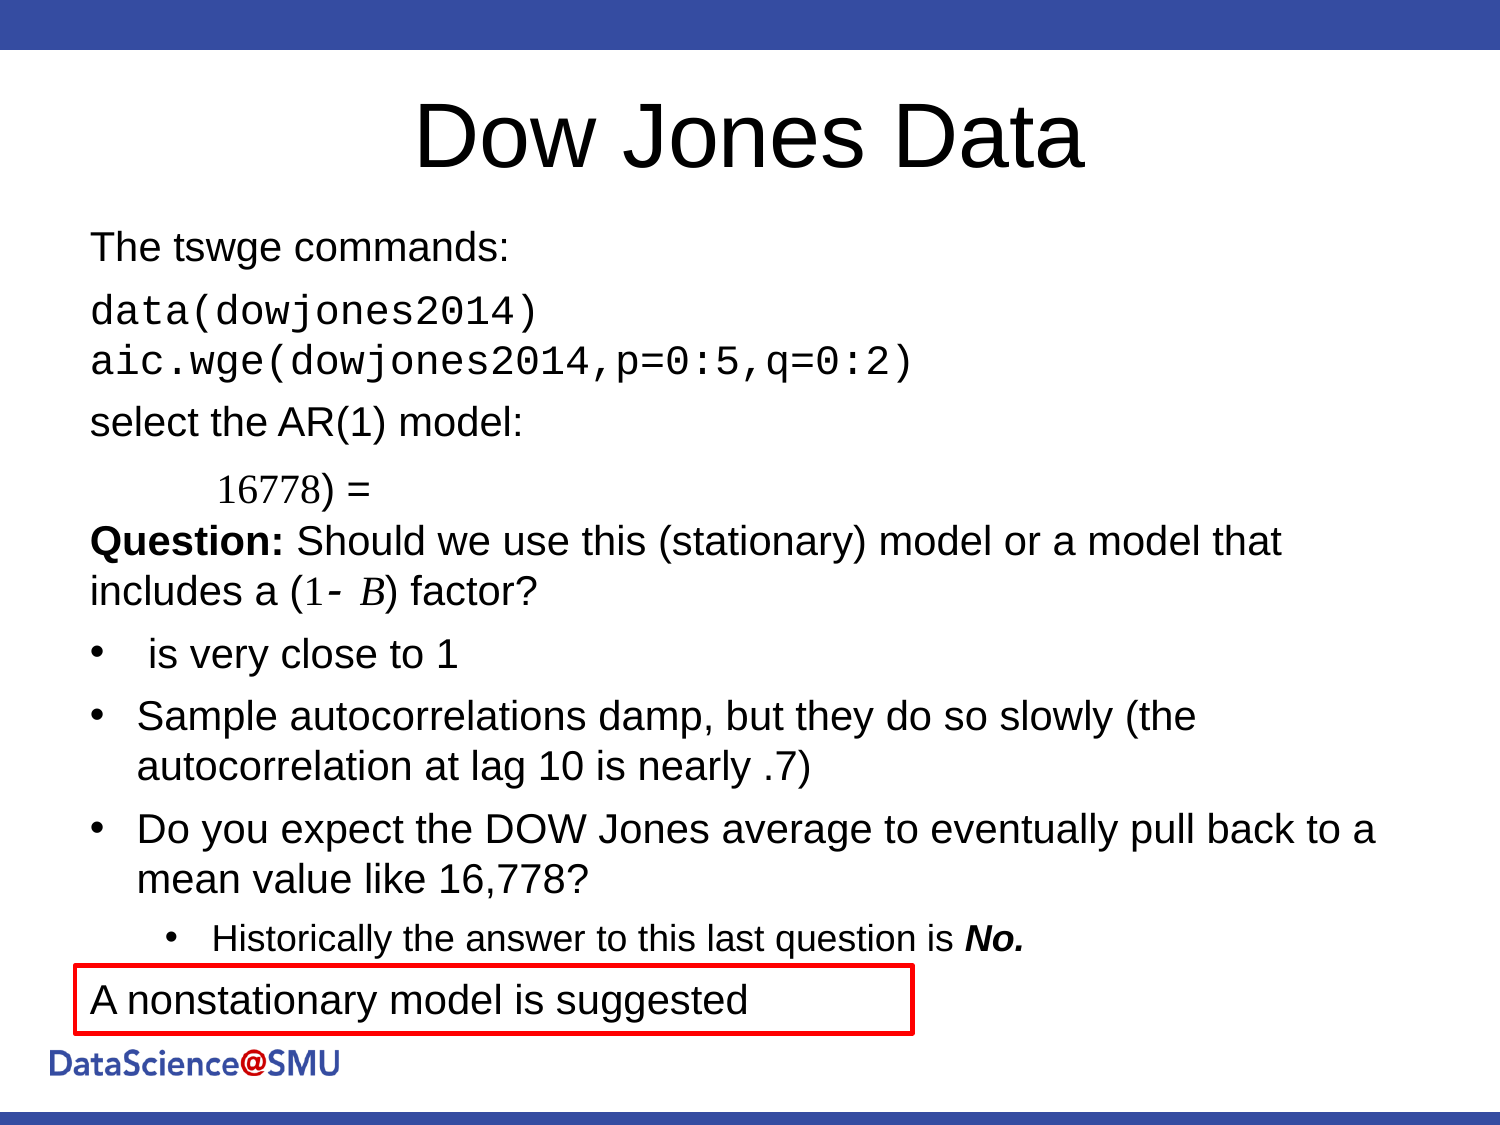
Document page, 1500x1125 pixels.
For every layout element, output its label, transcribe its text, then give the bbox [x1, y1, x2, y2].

text_box select the AR(1) model: [75, 387, 713, 464]
picture [50, 1049, 339, 1076]
text_box A nonstationary model is suggested [74, 965, 913, 1034]
text_box data(dowjones2014) aic.wge(dowjones2014,p=0:5,q=0:2) [74, 289, 1413, 413]
title Dow Jones Data [75, 37, 1425, 225]
text_box The tswge commands: [74, 212, 1425, 289]
